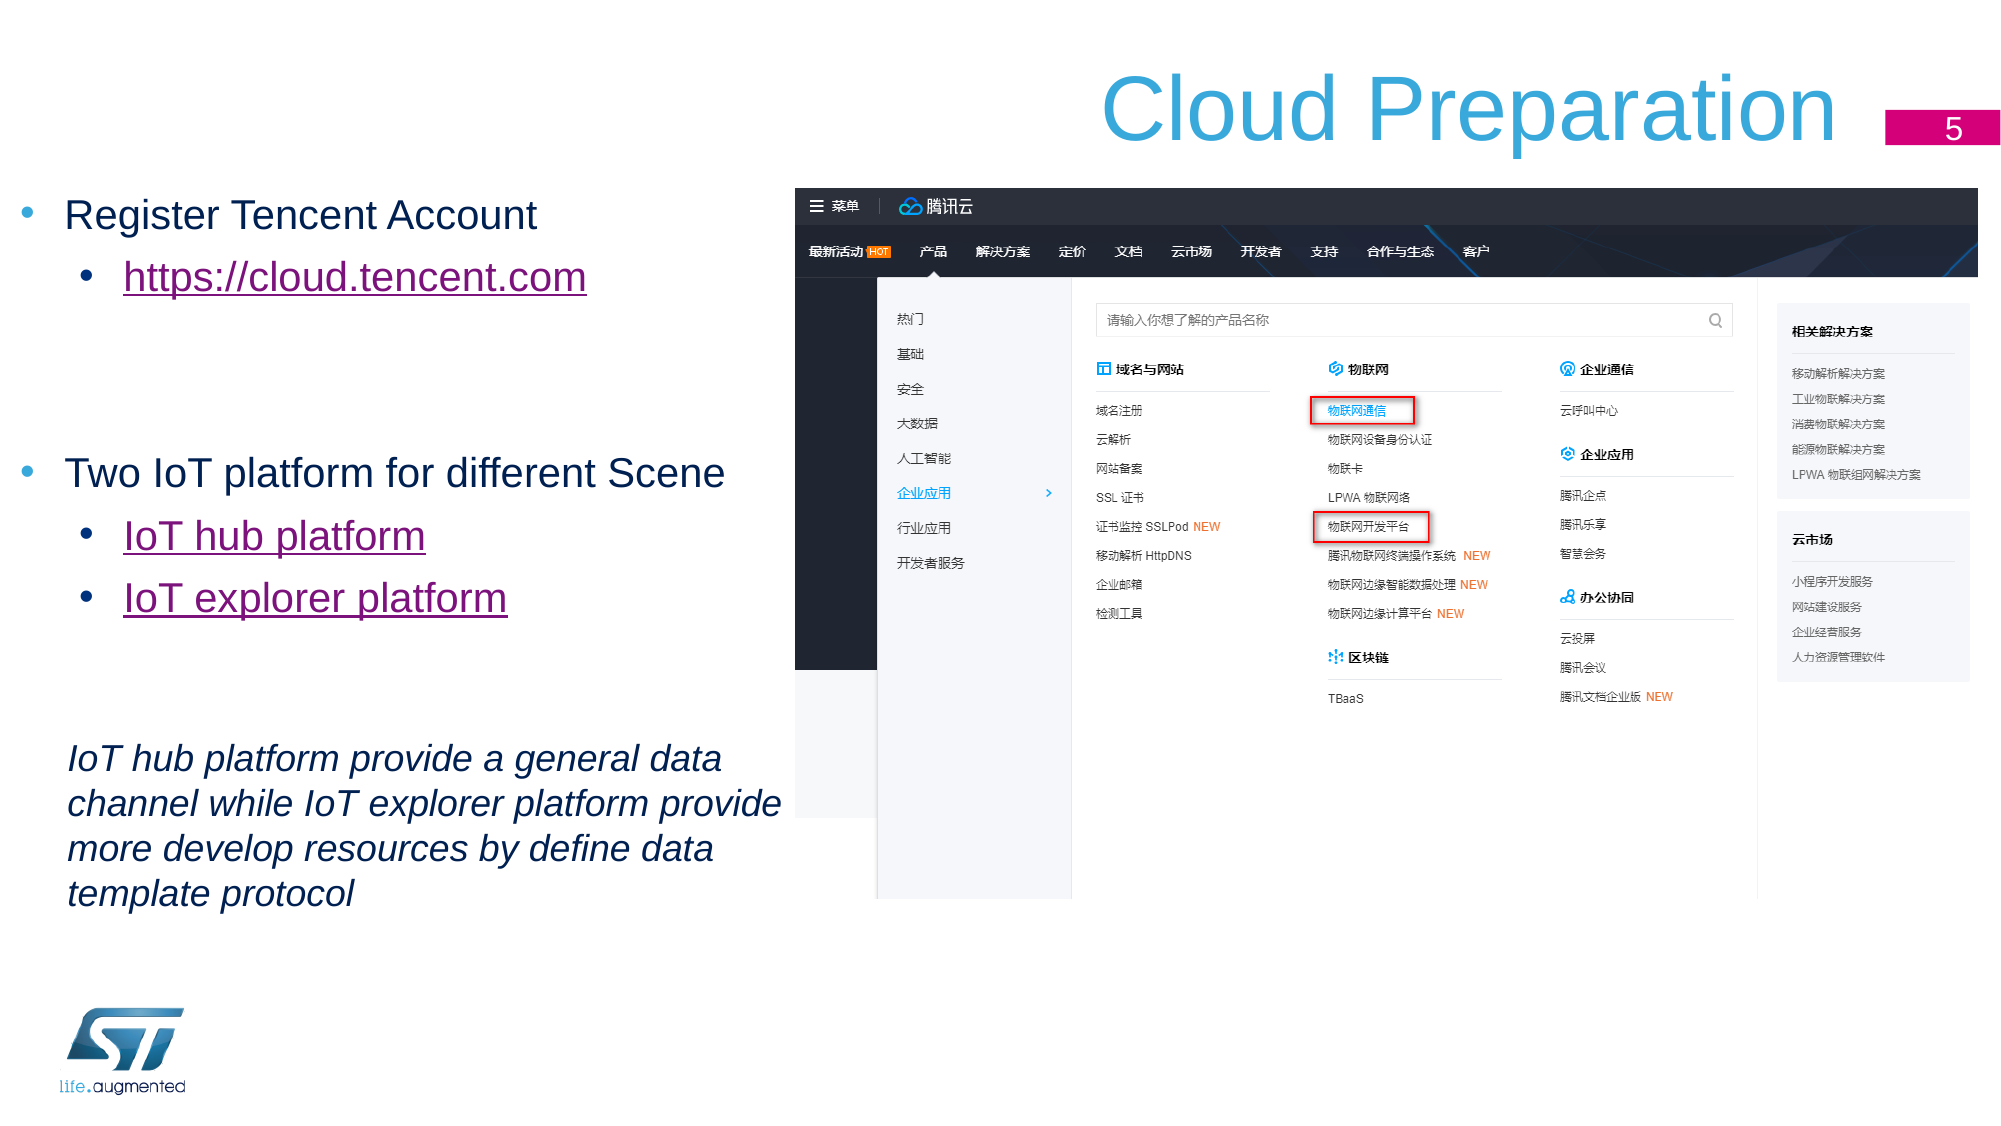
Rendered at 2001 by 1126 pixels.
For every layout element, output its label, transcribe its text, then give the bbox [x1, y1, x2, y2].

text_box IoT hub platform provide a general data channel while IoT explorer platform provide more develop resources by define data template protocol [47, 724, 827, 925]
list Register Tencent Account https://cloud.tencent.com [0, 177, 692, 312]
text_box Two IoT platform for different Scene IoT hub platform IoT explorer platform [0, 436, 790, 632]
slide_number 5 [1885, 109, 2001, 146]
title Cloud Preparation [0, 0, 1886, 207]
picture [795, 188, 1978, 899]
picture [49, 995, 196, 1103]
